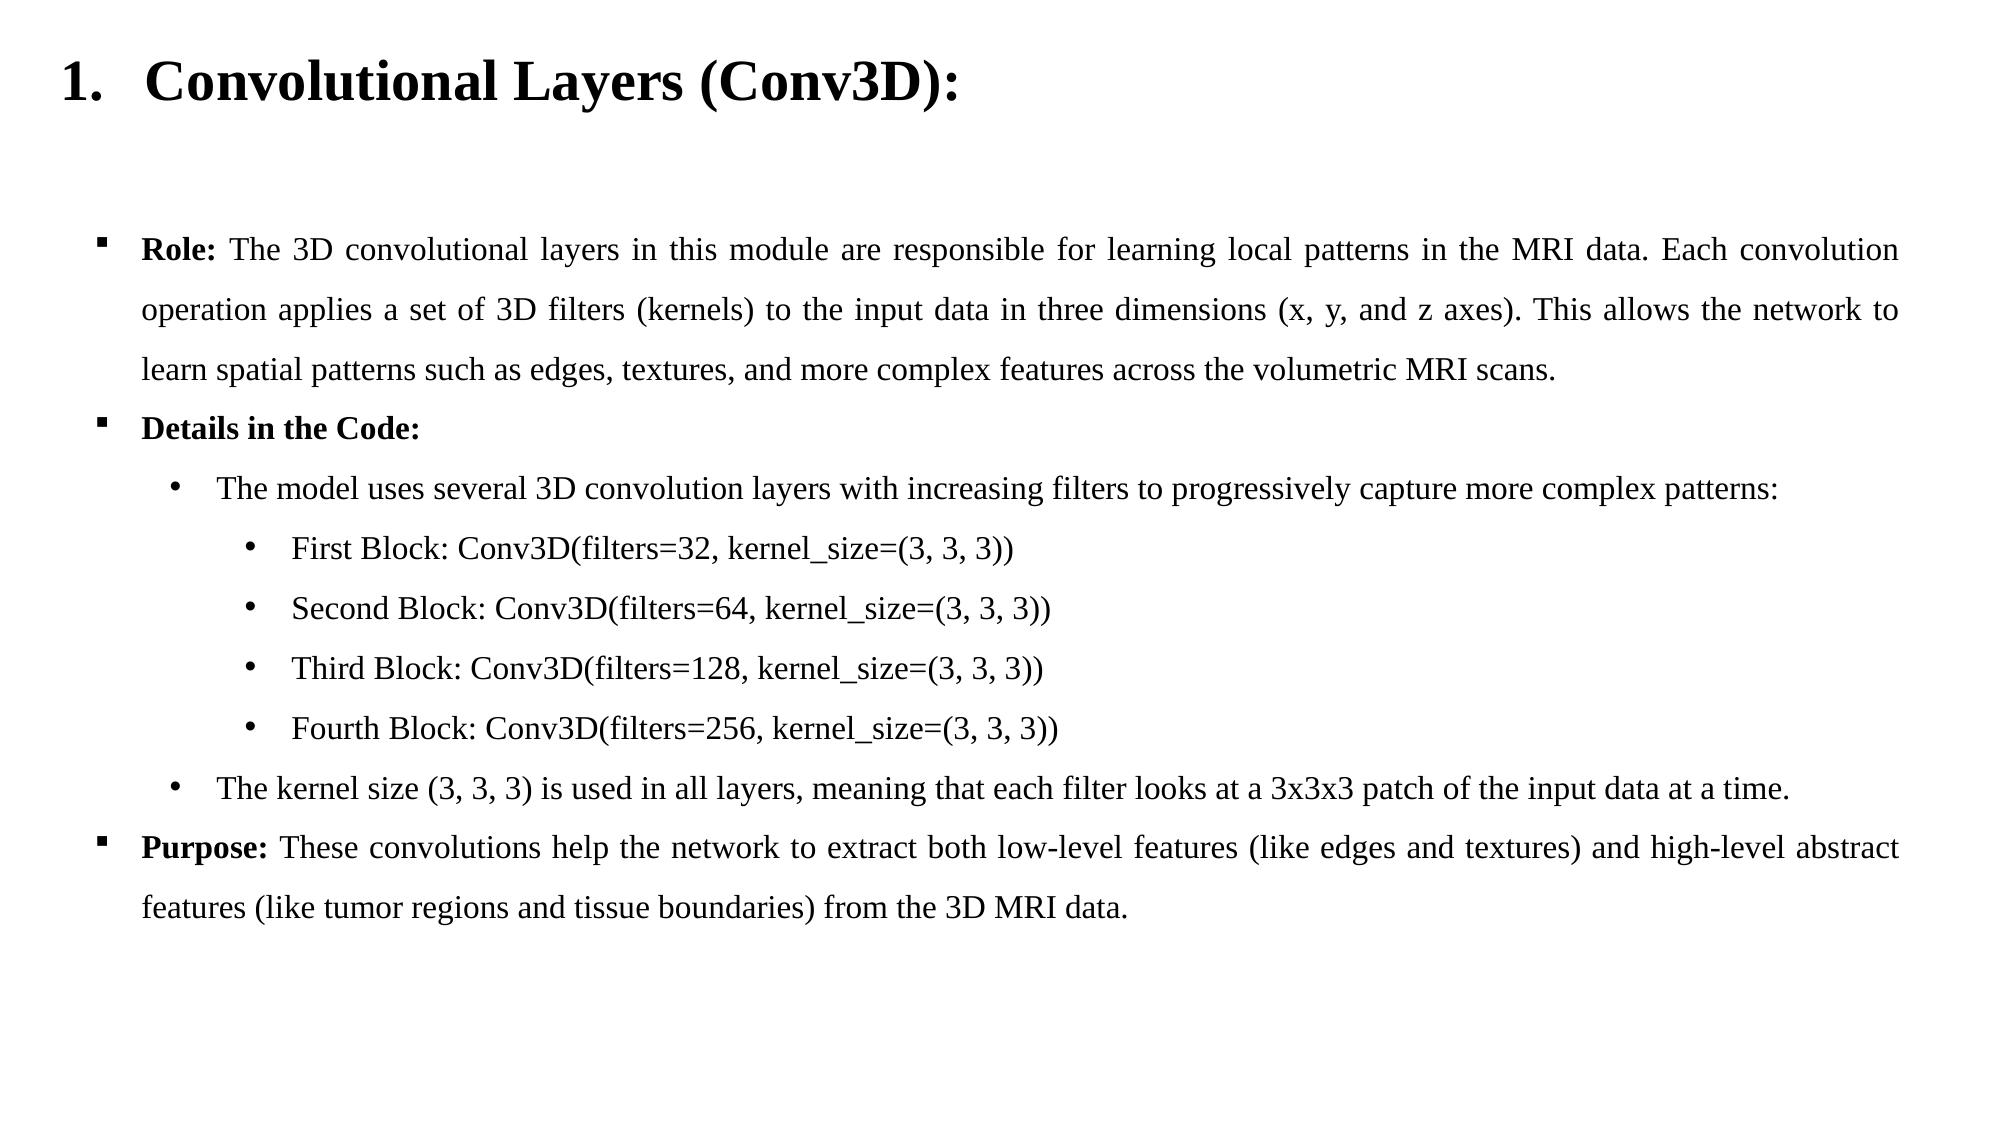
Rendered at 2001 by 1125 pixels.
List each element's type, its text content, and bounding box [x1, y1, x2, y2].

text_box Role: The 3D convolutional layers in this module are responsible for learning local patterns in the MRI data. Each convolution operation applies a set of 3D filters (kernels) to the input data in three dimensions (x, y, and z axes). This allows the network to learn spatial patterns such as edges, textures, and more complex features across the volumetric MRI scans. Details in the Code: The model uses several 3D convolution layers with increasing filters to progressively capture more complex patterns: First Block: Conv3D(filters=32, kernel_size=(3, 3, 3)) Second Block: Conv3D(filters=64, kernel_size=(3, 3, 3)) Third Block: Conv3D(filters=128, kernel_size=(3, 3, 3)) Fourth Block: Conv3D(filters=256, kernel_size=(3, 3, 3)) The kernel size (3, 3, 3) is used in all layers, meaning that each filter looks at a 3x3x3 patch of the input data at a time. Purpose: These convolutions help the network to extract both low-level features (like edges and textures) and high-level abstract features (like tumor regions and tissue boundaries) from the 3D MRI data. [79, 199, 1918, 993]
text_box Convolutional Layers (Conv3D): [45, 34, 1029, 120]
